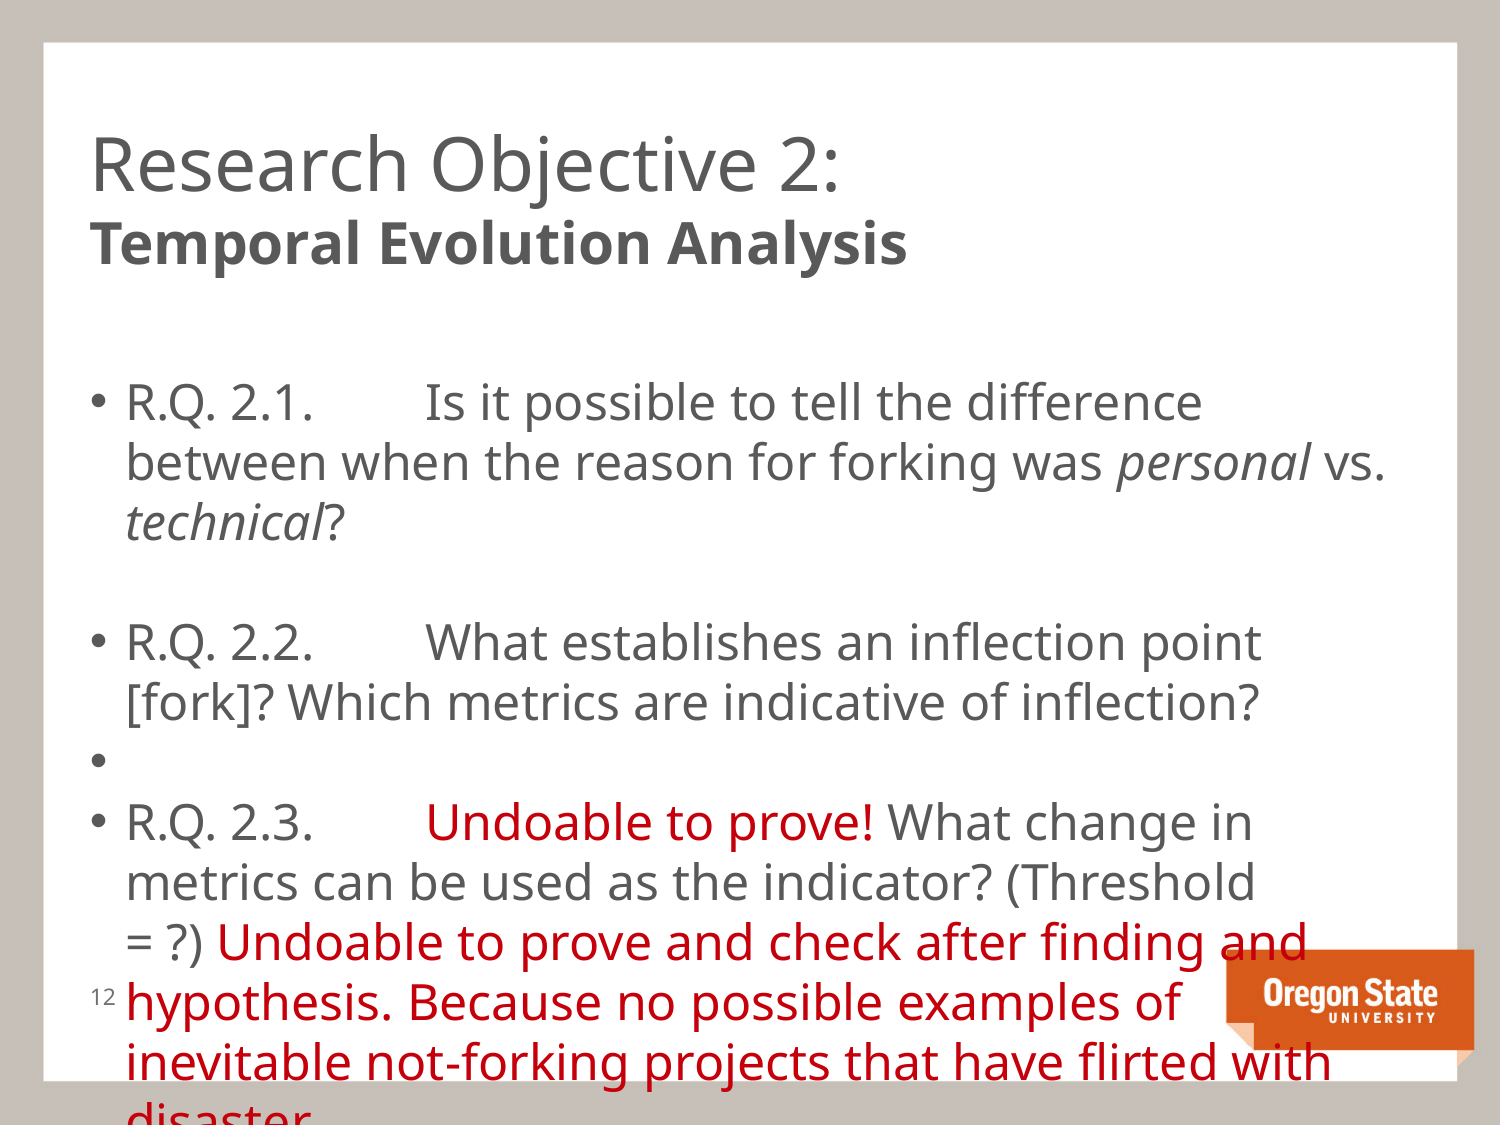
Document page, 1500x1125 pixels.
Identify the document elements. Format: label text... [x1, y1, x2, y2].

text_box Research Objective 2: Temporal Evolution Analysis [75, 109, 1425, 222]
text_box <number> [75, 982, 135, 1013]
text_box R.Q. 2.1. Is it possible to tell the difference between when the reason for forking was personal vs. technical? R.Q. 2.2. What establishes an inflection point [fork]? Which metrics are indicative of inflection? R.Q. 2.3. Undoable to prove! What change in metrics can be used as the indicator? (Threshold = ?) Undoable to prove and check after finding and hypothesis. Because no possible examples of inevitable not-forking projects that have flirted with disaster [75, 317, 1425, 928]
picture [0, 0, 1500, 1125]
